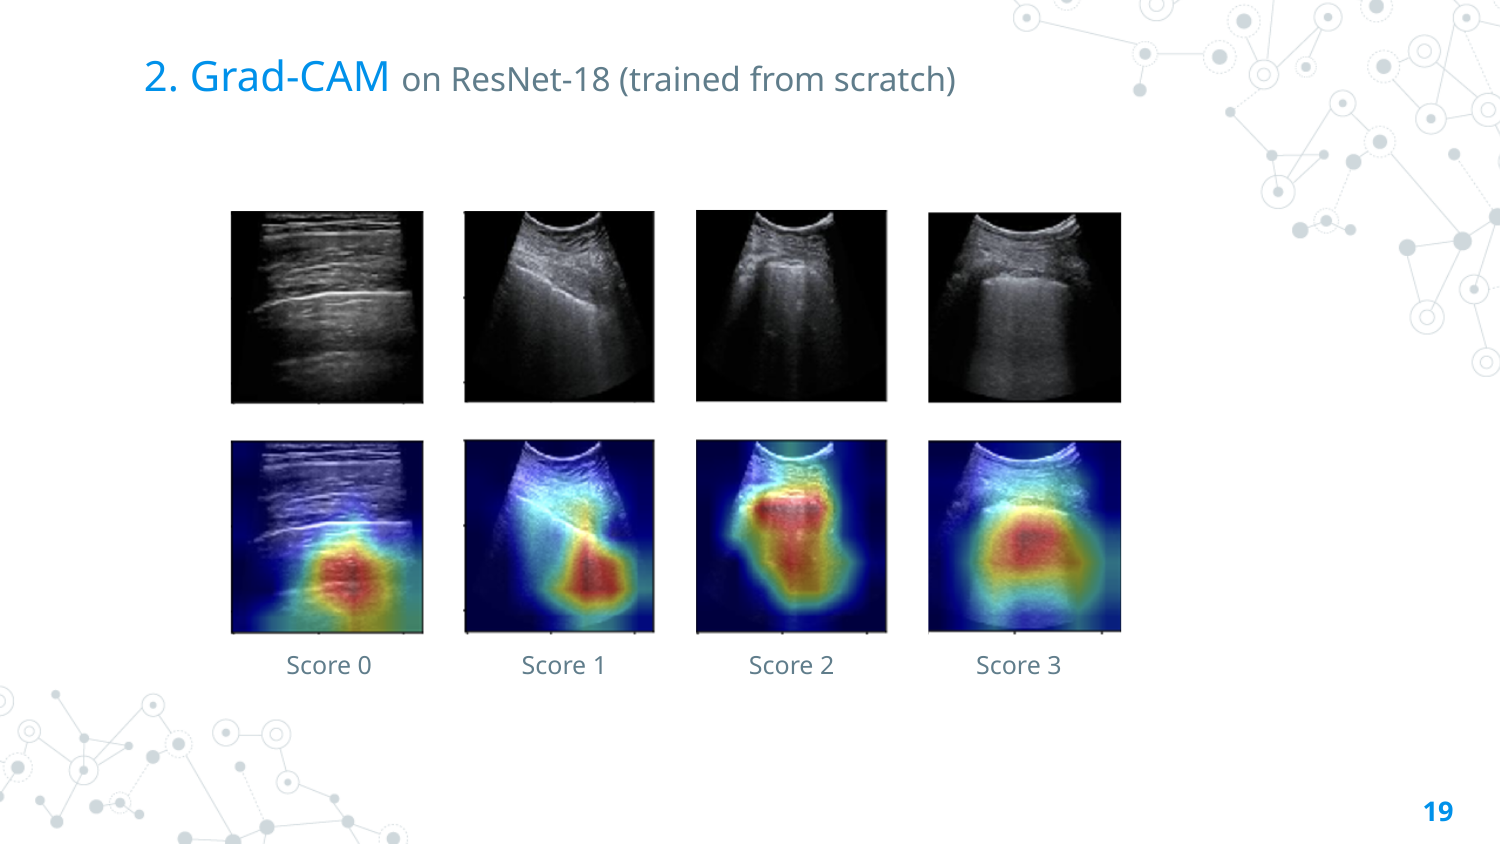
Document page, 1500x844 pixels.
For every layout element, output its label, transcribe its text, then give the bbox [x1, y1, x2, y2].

slide_number 19 [1378, 779, 1469, 844]
title 2. Grad-CAM on ResNet-18 (trained from scratch) [128, 0, 1372, 116]
text_box Score 3 [924, 651, 1114, 695]
text_box Score 0 [234, 651, 424, 695]
text_box Score 2 [697, 651, 887, 695]
text_box Score 1 [469, 651, 659, 695]
picture [0, 0, 1500, 844]
